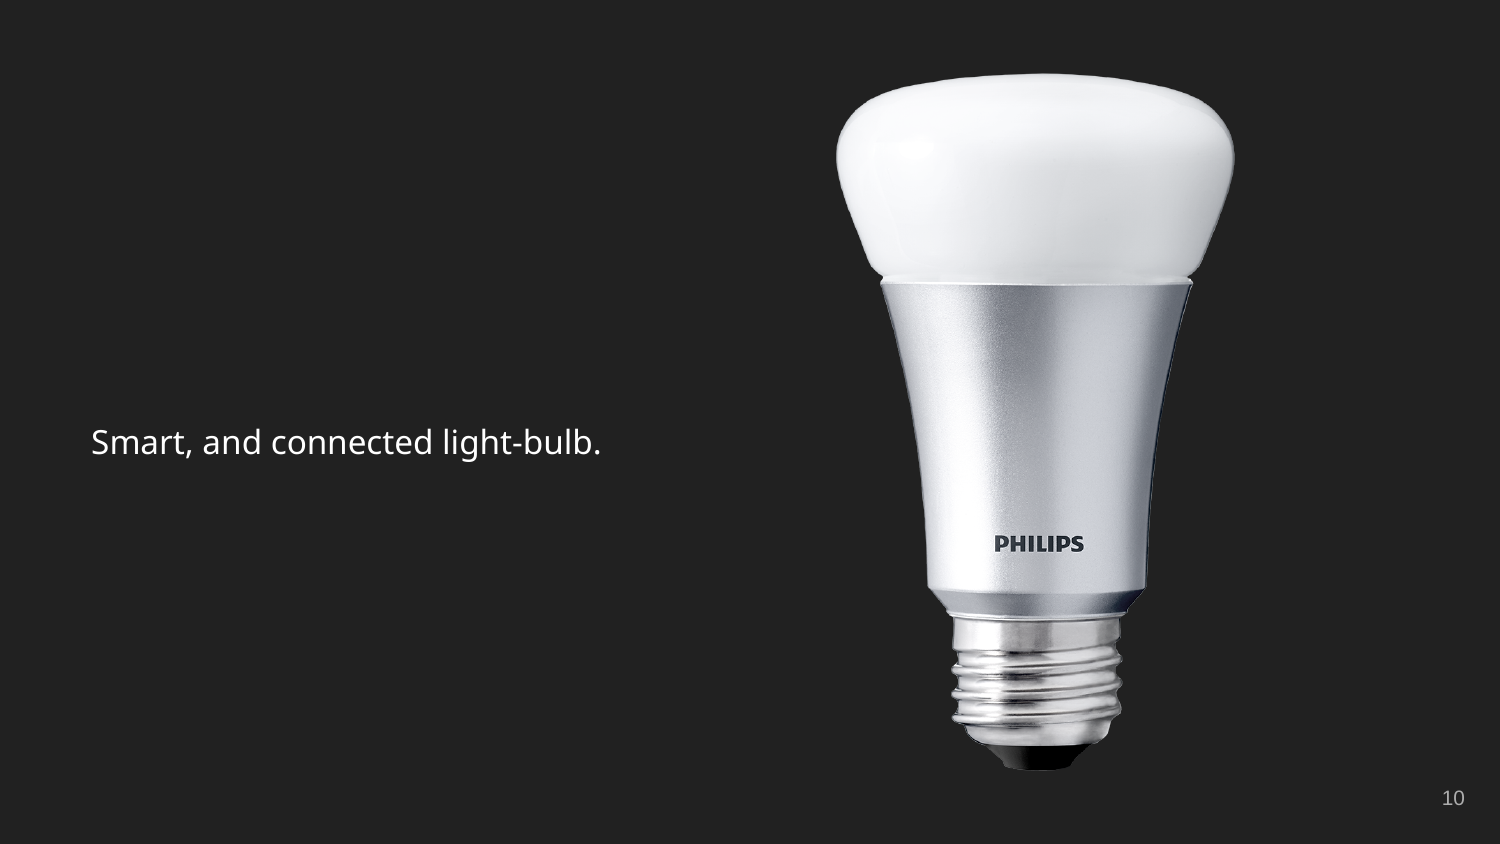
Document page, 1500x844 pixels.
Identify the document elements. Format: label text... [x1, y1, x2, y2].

picture [826, 73, 1249, 771]
slide_number ‹#› [1389, 764, 1480, 830]
text_box Smart, and connected light-bulb. [76, 386, 686, 477]
